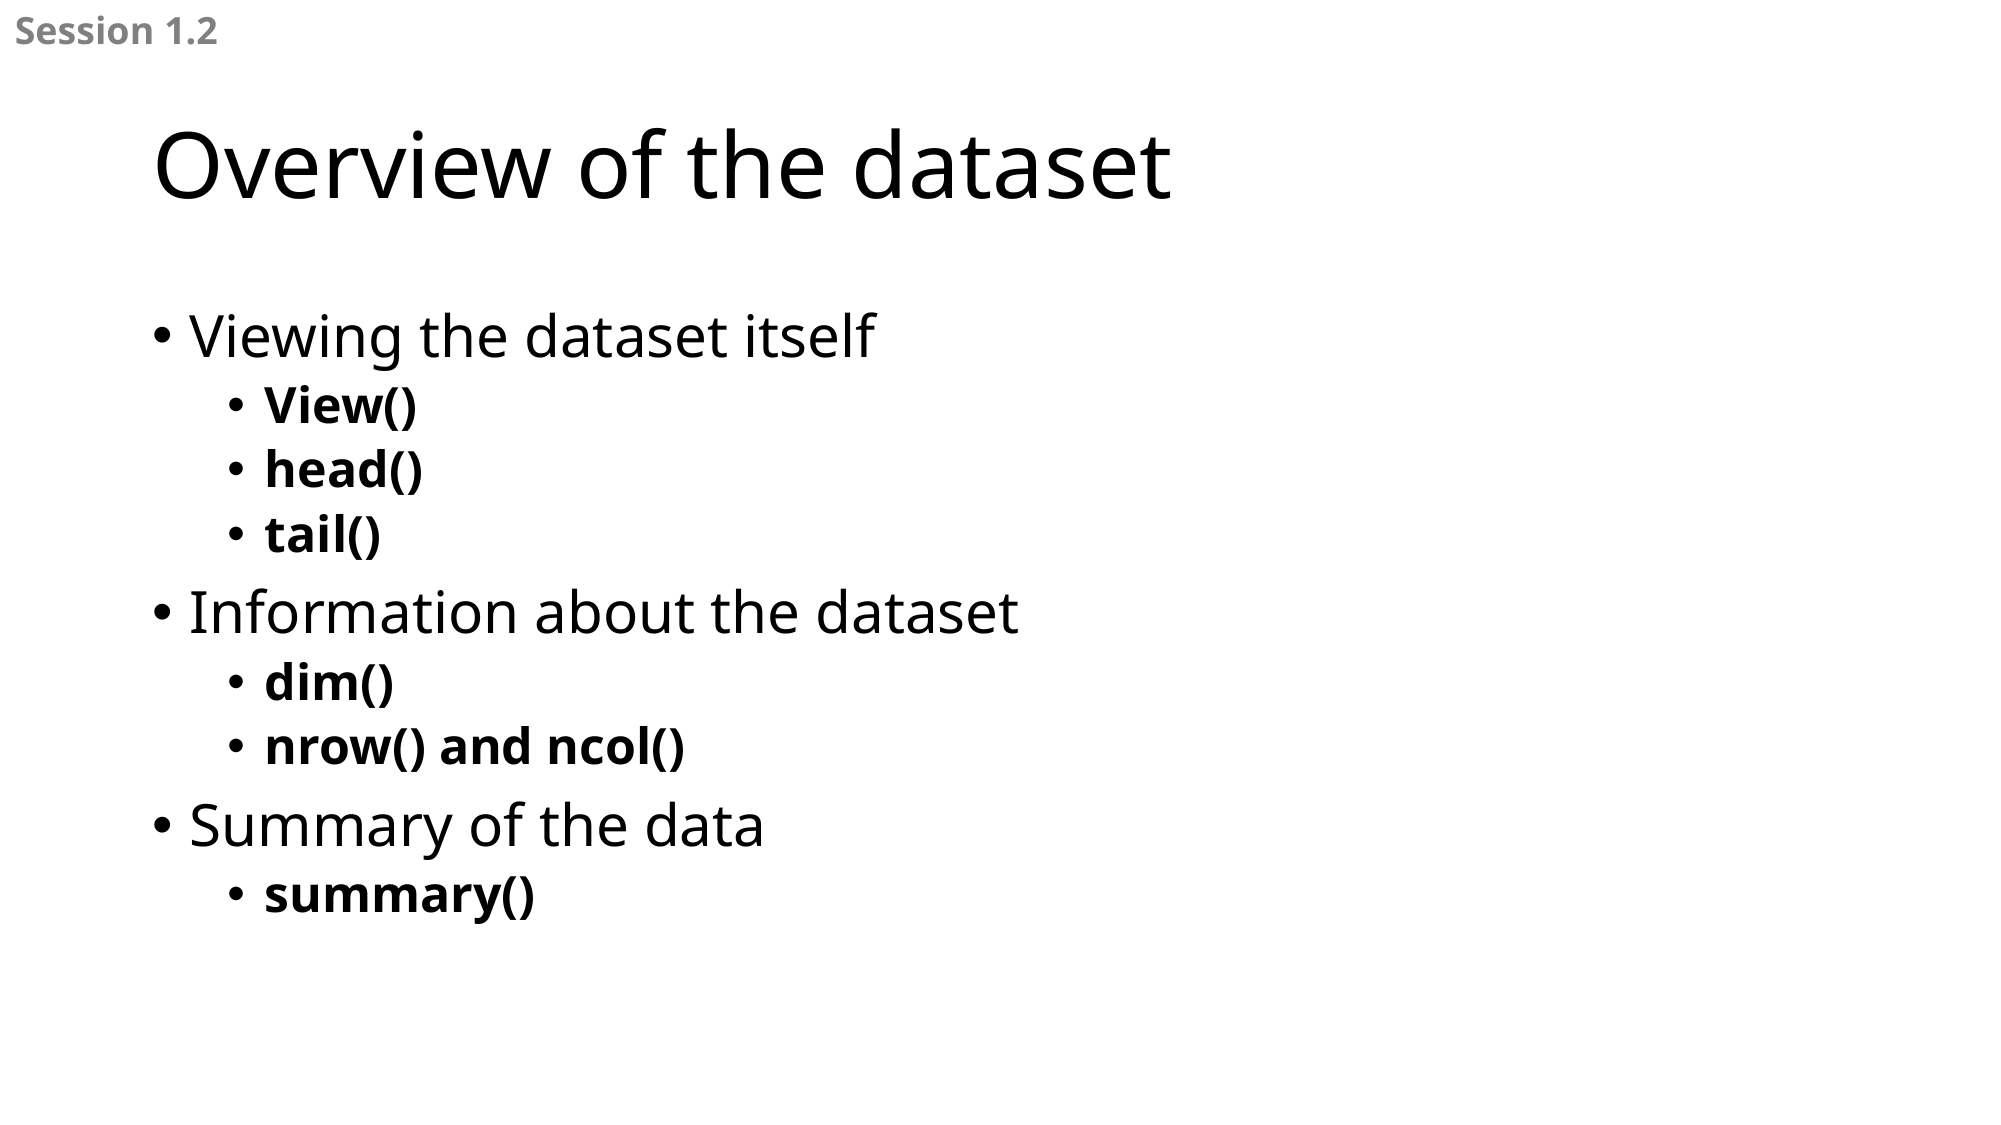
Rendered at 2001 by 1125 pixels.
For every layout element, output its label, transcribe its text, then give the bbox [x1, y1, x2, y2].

title Overview of the dataset [137, 59, 1863, 278]
text_box Session 1.2 [0, 0, 326, 60]
list Viewing the dataset itself View() head() tail() Information about the dataset dim() nrow() and ncol() Summary of the data summary() [137, 299, 1863, 1014]
